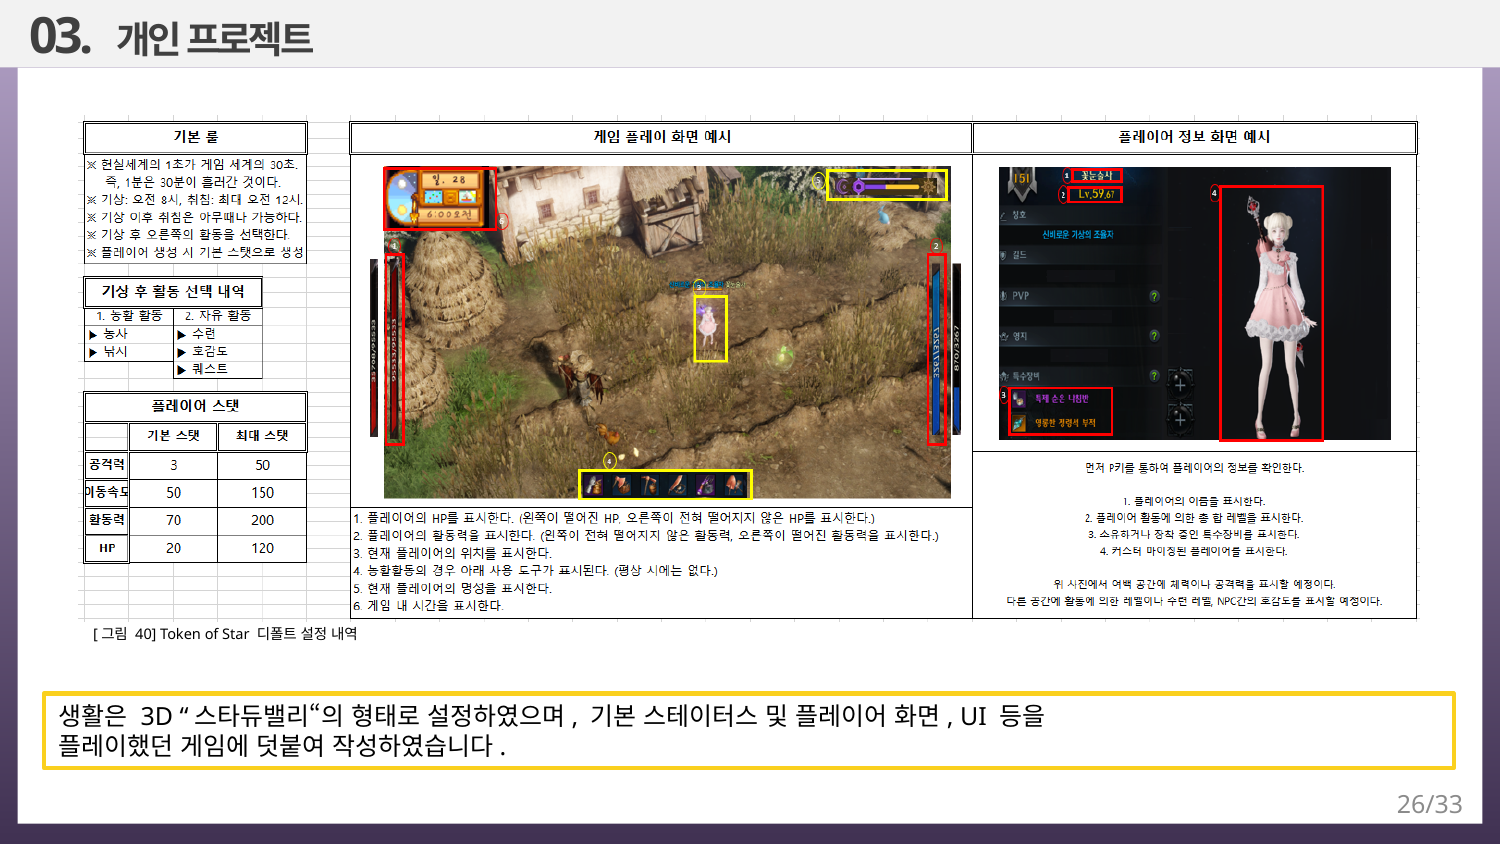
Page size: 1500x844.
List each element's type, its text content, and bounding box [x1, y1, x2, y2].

text_box 03. 개인 프로젝트 [0, 0, 1500, 70]
picture [77, 114, 1421, 623]
slide_number 26/33 [1368, 786, 1479, 826]
text_box 생활은 3D “스타듀밸리“의 형태로 설정하였으며, 기본 스테이터스 및 플레이어 화면, UI 등을 플레이했던 게임에 덧붙여 작성하였습니다. [42, 691, 1456, 770]
text_box [16, 70, 1484, 826]
text_box [그림 40] Token of Star 디폴트 설정 내역 [78, 629, 597, 650]
